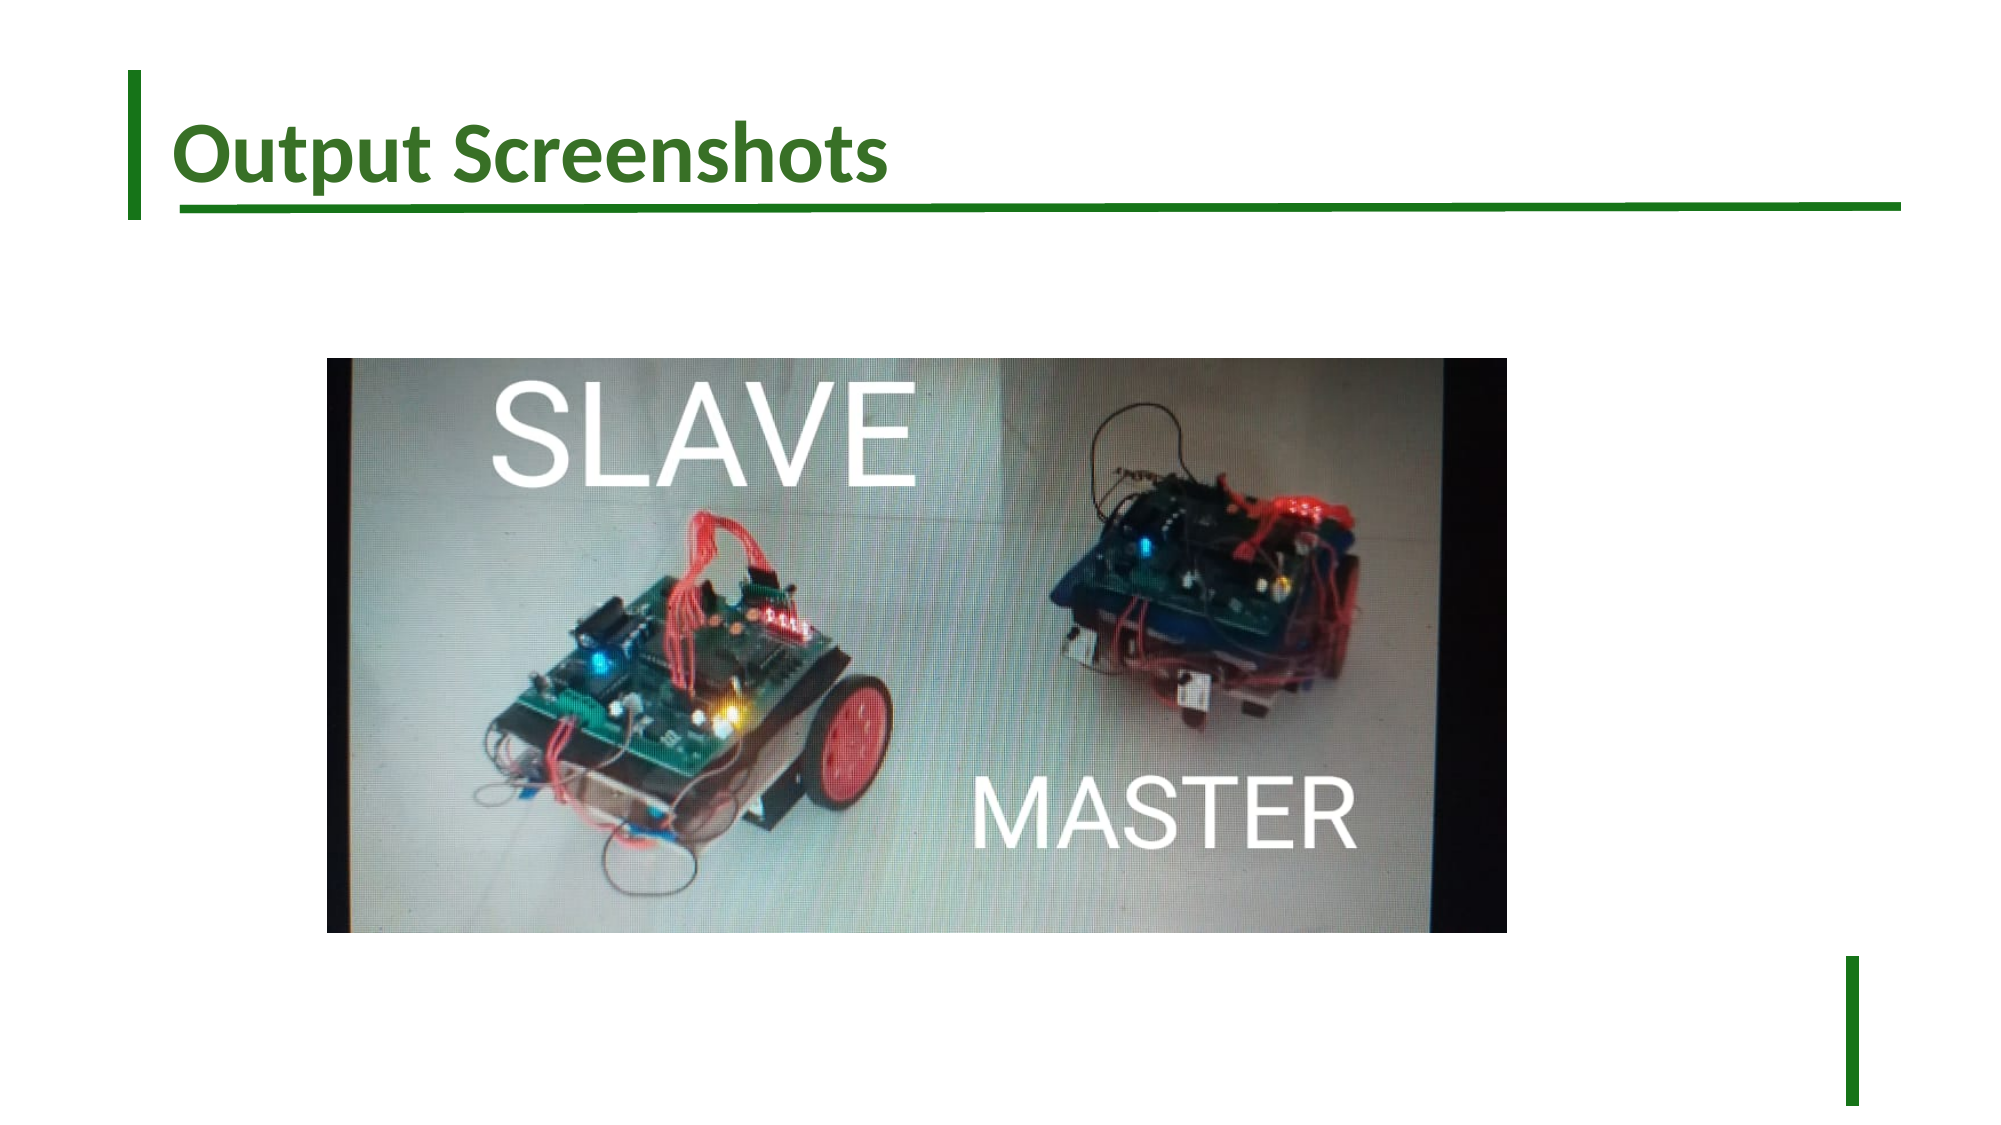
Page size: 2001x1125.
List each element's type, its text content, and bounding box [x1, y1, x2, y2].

picture [327, 358, 1507, 933]
text_box Output Screenshots [164, 87, 1420, 208]
